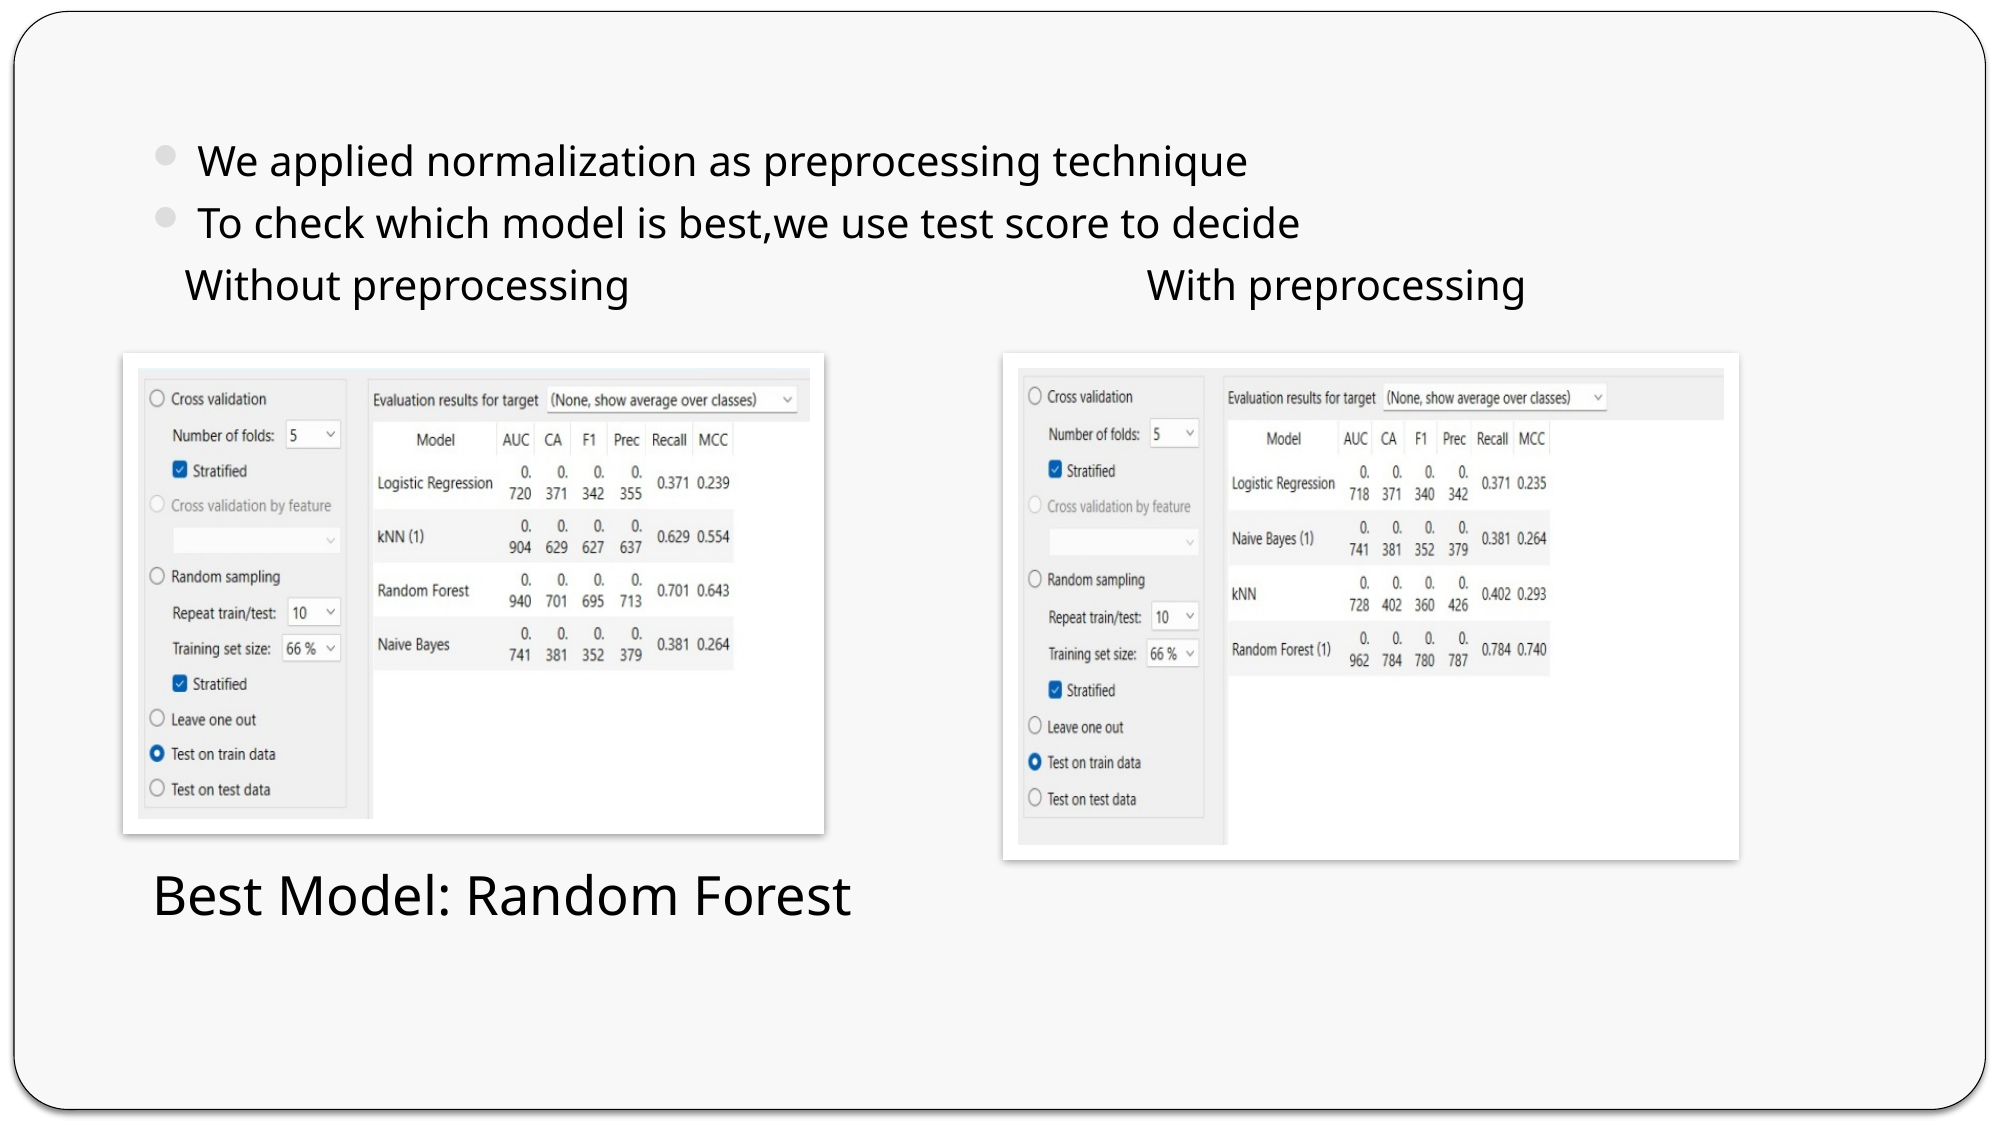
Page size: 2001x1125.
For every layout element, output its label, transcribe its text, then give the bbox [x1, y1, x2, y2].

picture [1017, 367, 1725, 846]
list We applied normalization as preprocessing technique To check which model is best,we use test score to decide Without preprocessing With preprocessing Best Model: Random Forest [137, 127, 1863, 1014]
picture [137, 367, 810, 820]
